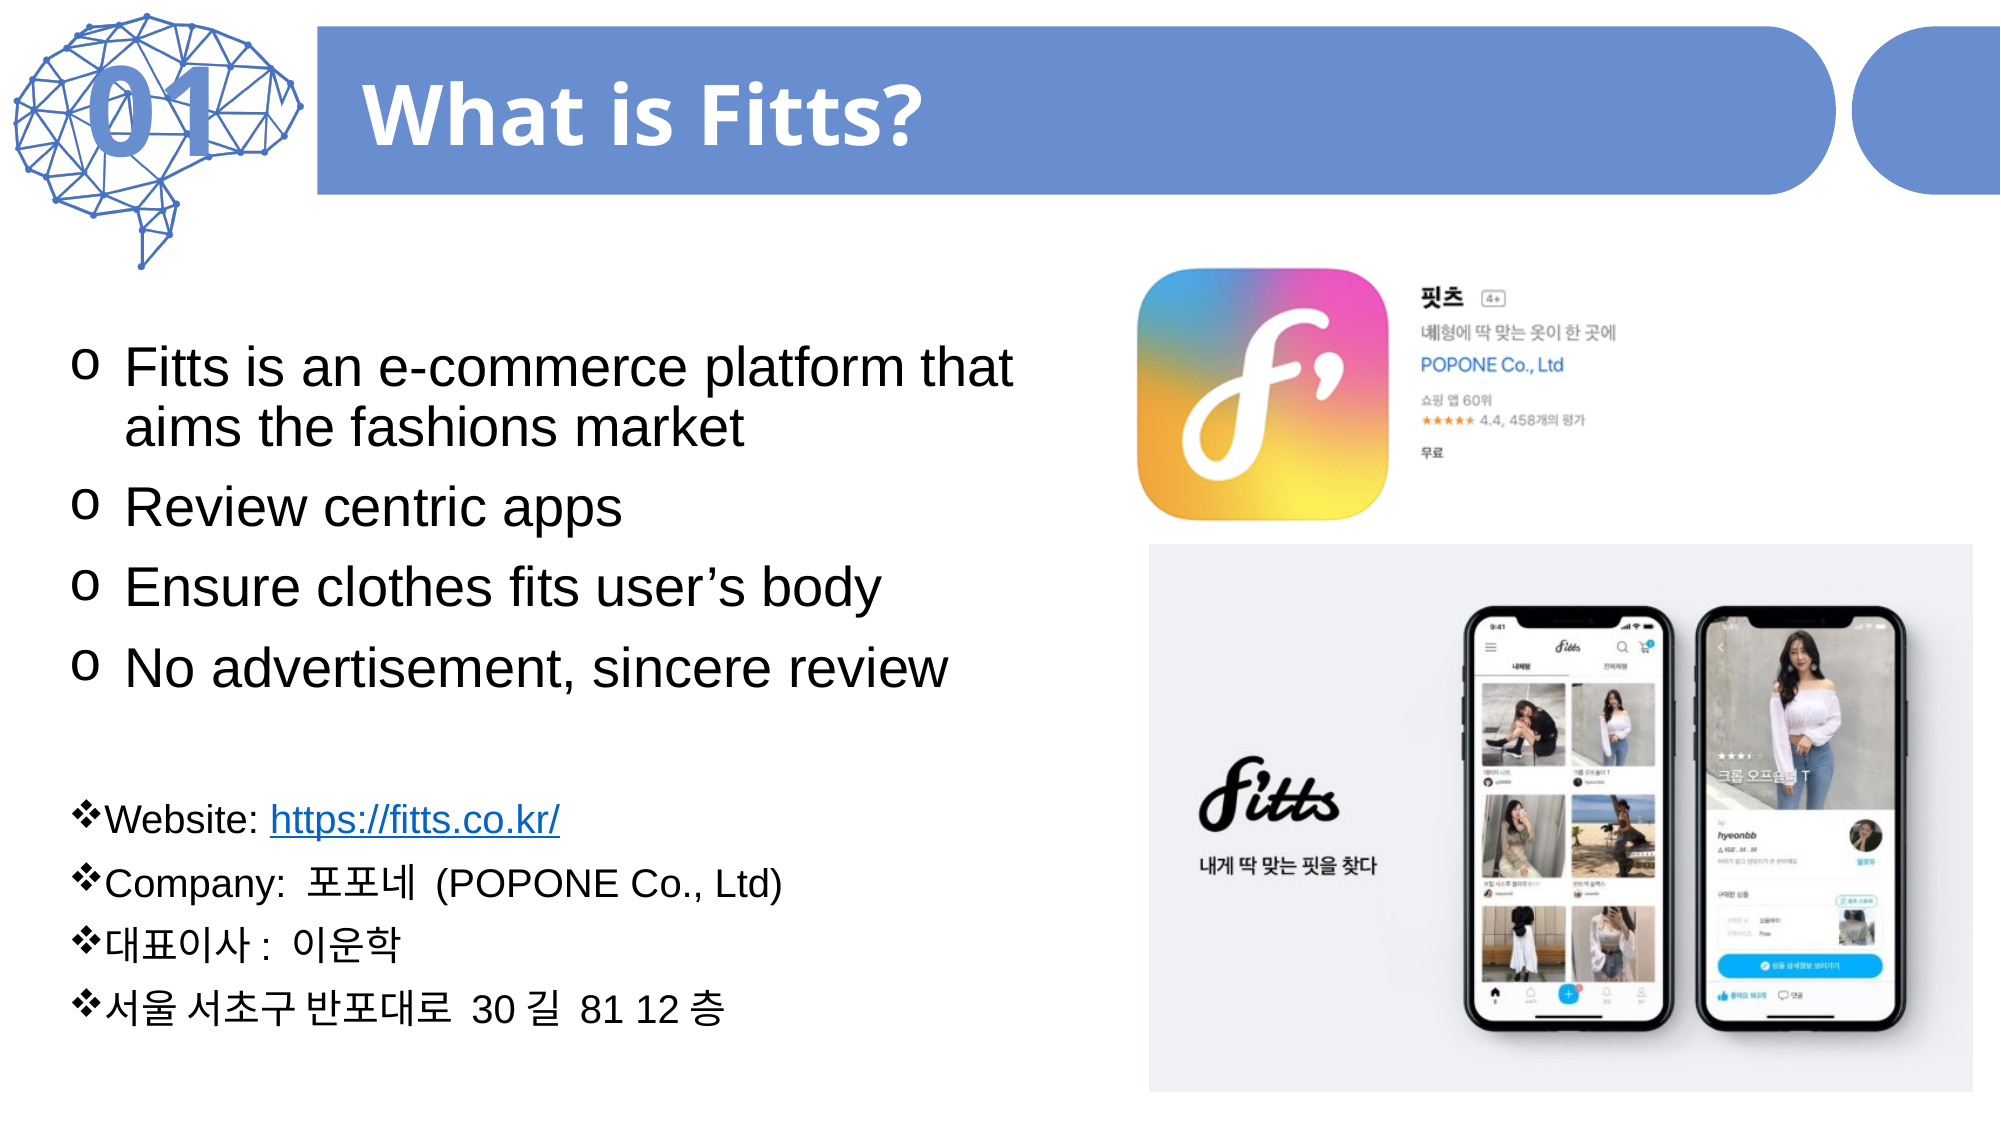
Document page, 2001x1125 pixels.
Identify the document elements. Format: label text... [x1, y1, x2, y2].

text_box Fitts is an e-commerce platform that aims the fashions market Review centric apps Ensure clothes fits user’s body No advertisement, sincere review Website: https://fitts.co.kr/ Company: 포포네 (POPONE Co., Ltd) 대표이사: 이운학 서울 서초구 반포대로 30길 81 12층 [53, 330, 1149, 1045]
list What is Fitts? [347, 55, 1952, 175]
text_box 01 [53, 24, 262, 189]
picture [1130, 255, 1973, 1092]
picture [13, 13, 304, 270]
